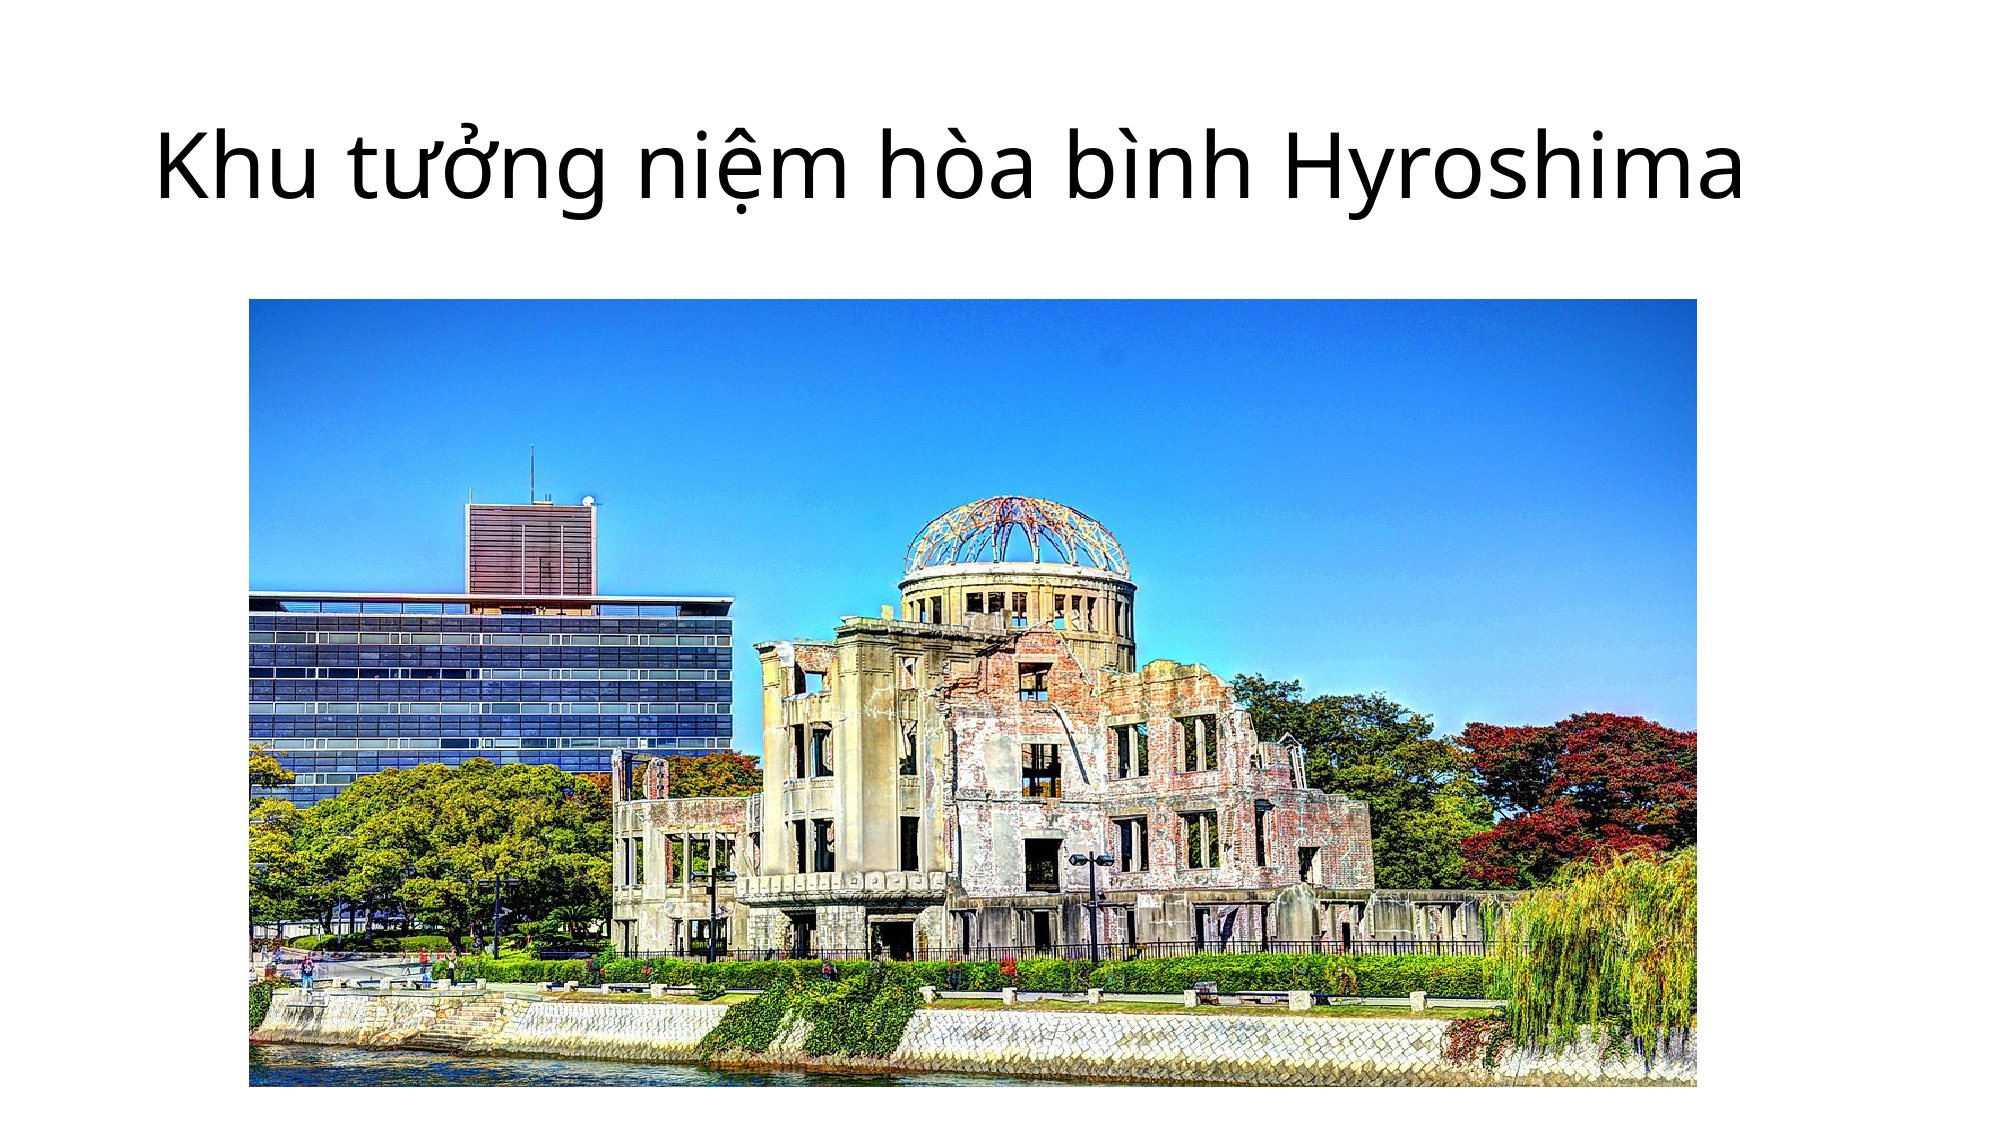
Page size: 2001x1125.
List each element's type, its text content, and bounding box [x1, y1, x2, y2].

title Khu tưởng niệm hòa bình Hyroshima [137, 59, 1863, 278]
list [249, 299, 1697, 1087]
